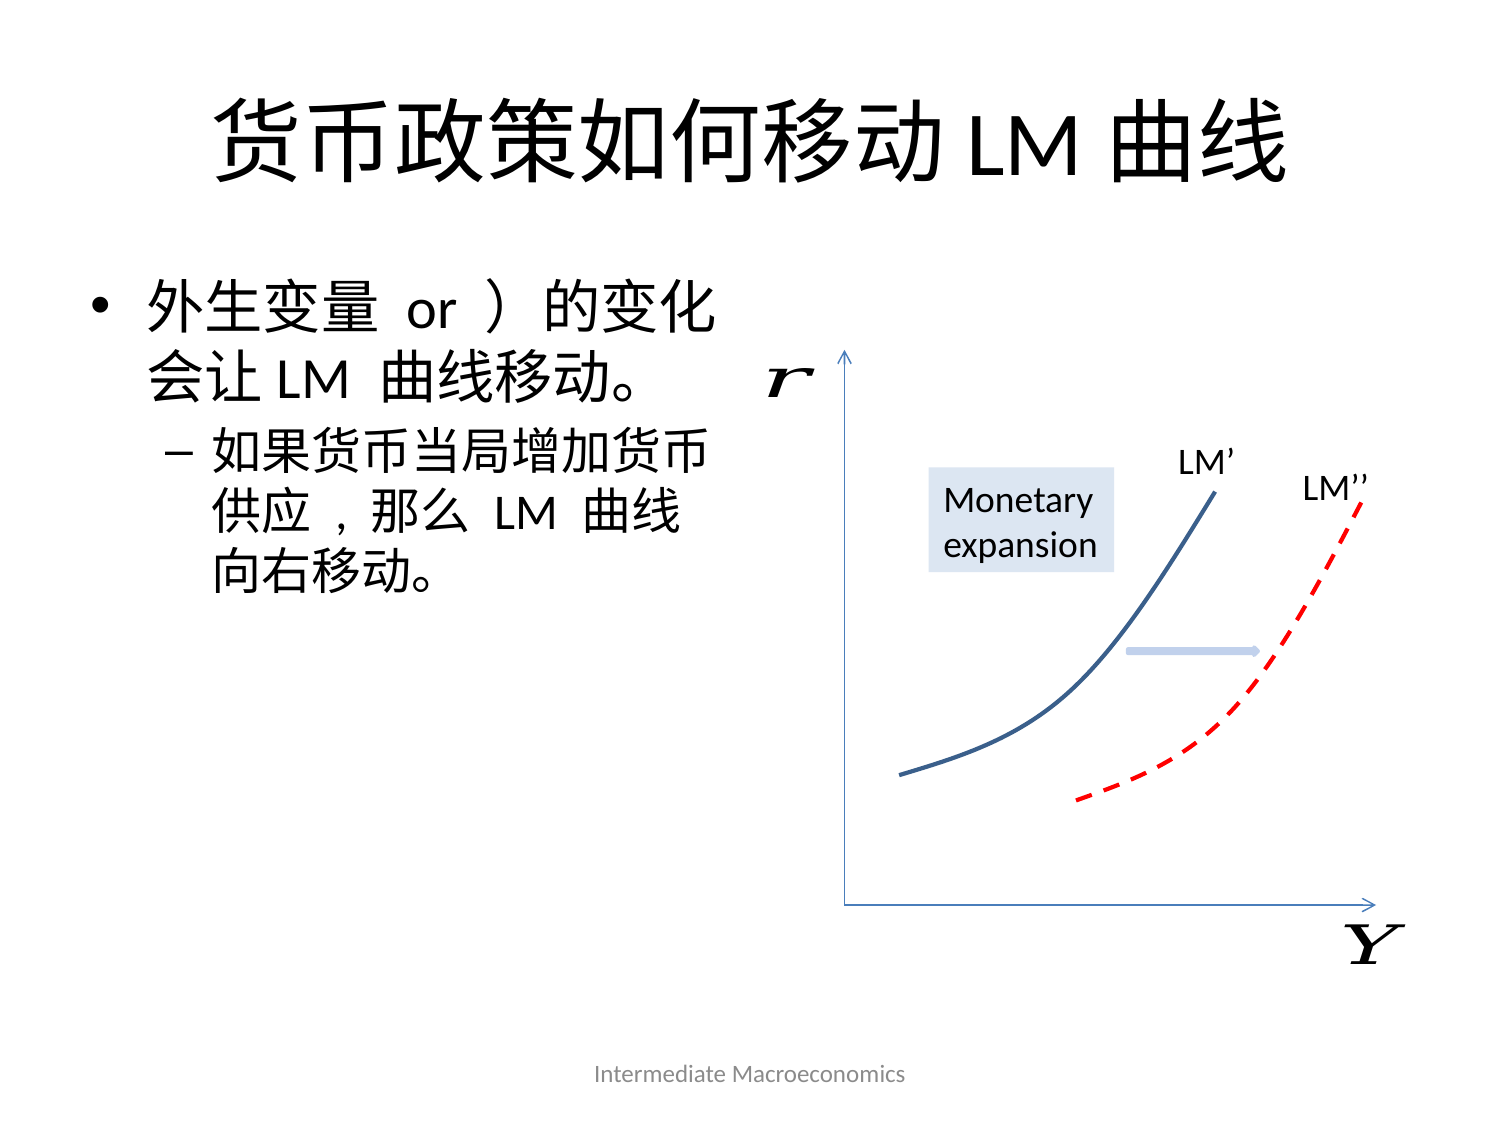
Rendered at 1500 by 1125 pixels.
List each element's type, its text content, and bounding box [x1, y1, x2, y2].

text_box [1075, 516, 1357, 803]
text_box [1125, 645, 1260, 657]
title 货币政策如何移动LM曲线 [75, 45, 1425, 233]
text_box LM’ [1163, 429, 1306, 490]
footer Intermediate Macroeconomics [512, 1042, 988, 1103]
text_box Monetary expansion [928, 467, 1115, 573]
text_box LM’’ [1287, 455, 1430, 516]
text_box [898, 490, 1217, 778]
